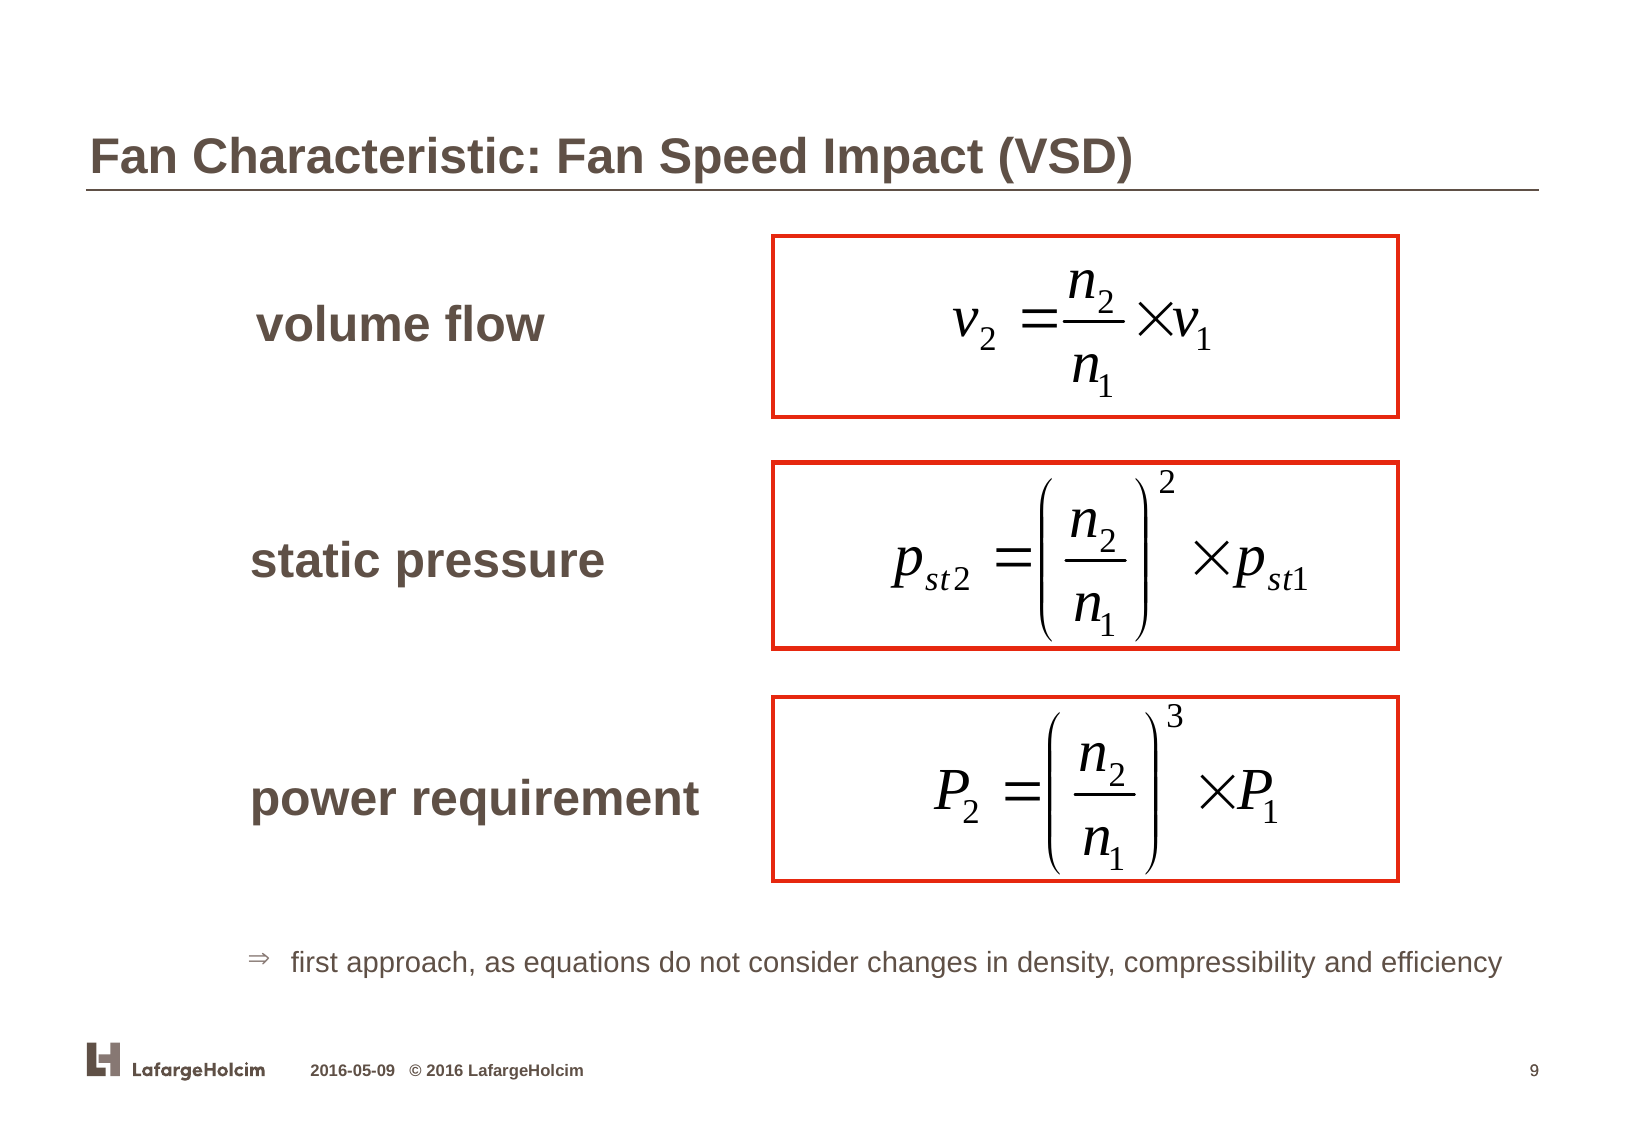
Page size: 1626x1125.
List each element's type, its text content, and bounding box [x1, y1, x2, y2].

text_box [772, 235, 1398, 418]
text_box first approach, as equations do not consider changes in density, compressibility and efficiency [232, 936, 1520, 986]
text_box [772, 462, 872, 649]
slide_number 9 [1467, 1052, 1540, 1080]
text_box static pressure [235, 519, 621, 595]
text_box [877, 455, 1315, 655]
text_box power requirement [235, 757, 715, 834]
text_box [1290, 696, 1398, 882]
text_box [923, 689, 1286, 889]
text_box [772, 696, 918, 882]
text_box Fan Characteristic: Fan Speed Impact (VSD) [89, 56, 1529, 187]
footer 2016-05-09 © 2016 LafargeHolcim [310, 1052, 831, 1080]
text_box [944, 241, 1223, 411]
text_box [1319, 462, 1398, 649]
text_box volume flow [241, 283, 560, 360]
